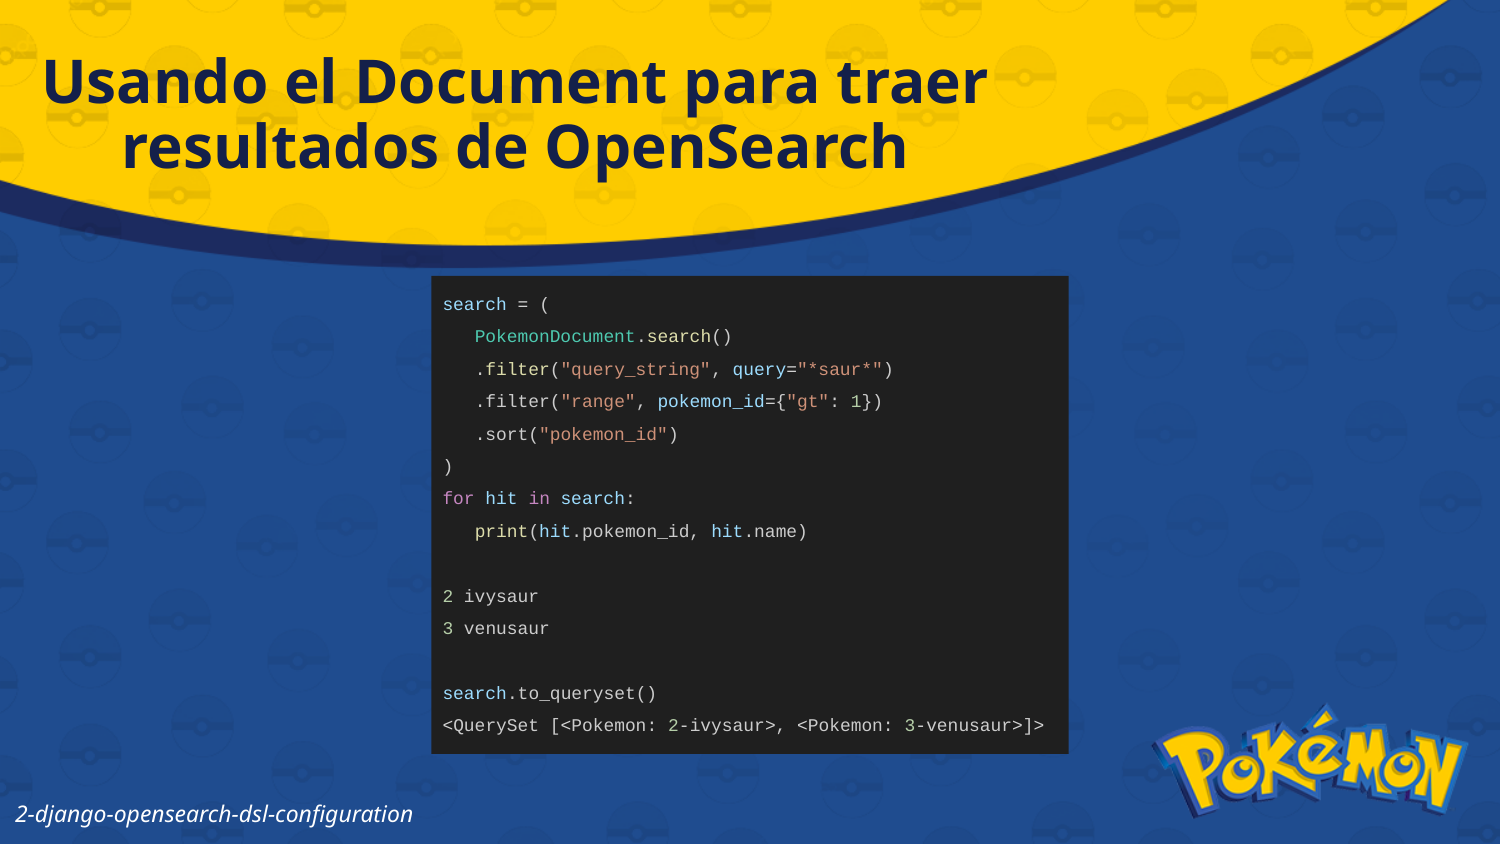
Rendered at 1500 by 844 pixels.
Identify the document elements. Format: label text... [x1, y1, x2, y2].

list search = ( PokemonDocument.search() .filter("query_string", query="*saur*") .filter("range", pokemon_id={"gt": 1}) .sort("pokemon_id") ) for hit in search: print(hit.pokemon_id, hit.name) 2 ivysaur 3 venusaur search.to_queryset() <QuerySet [<Pokemon: 2-ivysaur>, <Pokemon: 3-venusaur>]> [431, 275, 1069, 754]
text_box 2-django-opensearch-dsl-configuration [0, 785, 435, 841]
picture [0, 0, 1500, 844]
title Usando el Document para traer resultados de OpenSearch [27, 35, 1004, 199]
